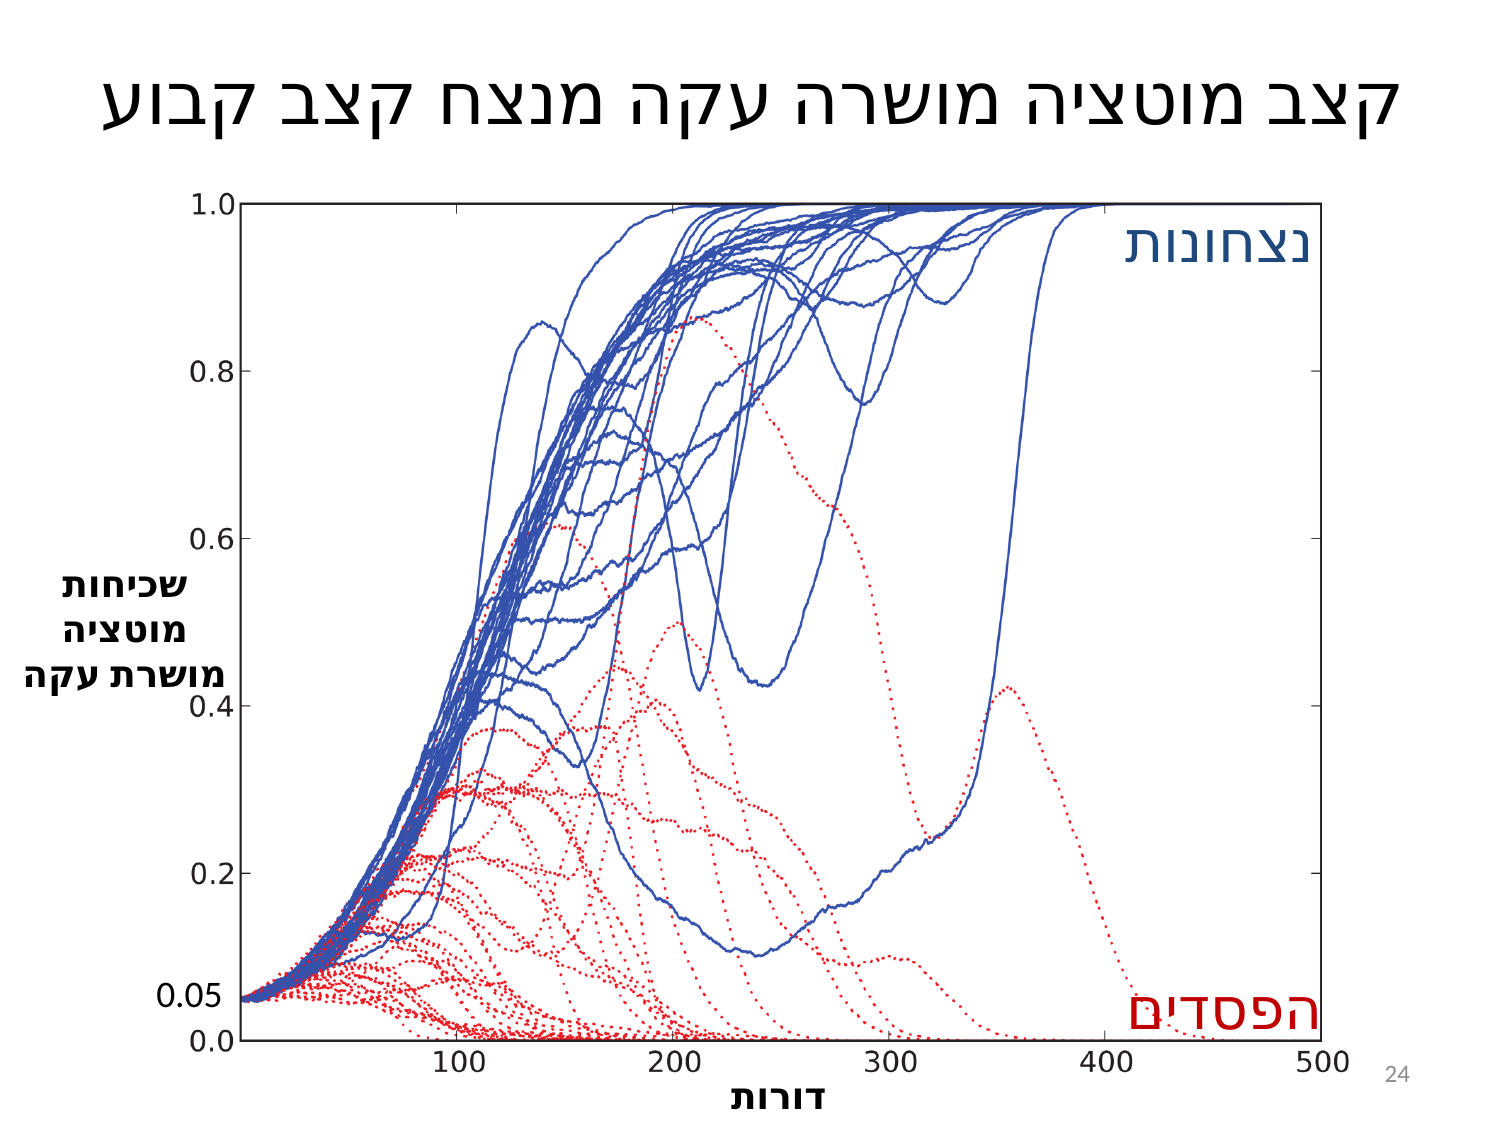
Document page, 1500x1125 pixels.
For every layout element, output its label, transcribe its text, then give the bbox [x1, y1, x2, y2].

text_box שכיחות מוטציה מושרת עקה [0, 552, 133, 703]
picture [139, 172, 1367, 1078]
slide_number 24 [1074, 1042, 1425, 1103]
text_box דורות [649, 1085, 908, 1125]
text_box קצב מוטציה מושרה עקה מנצח קצב קבוע [78, 1, 1428, 189]
